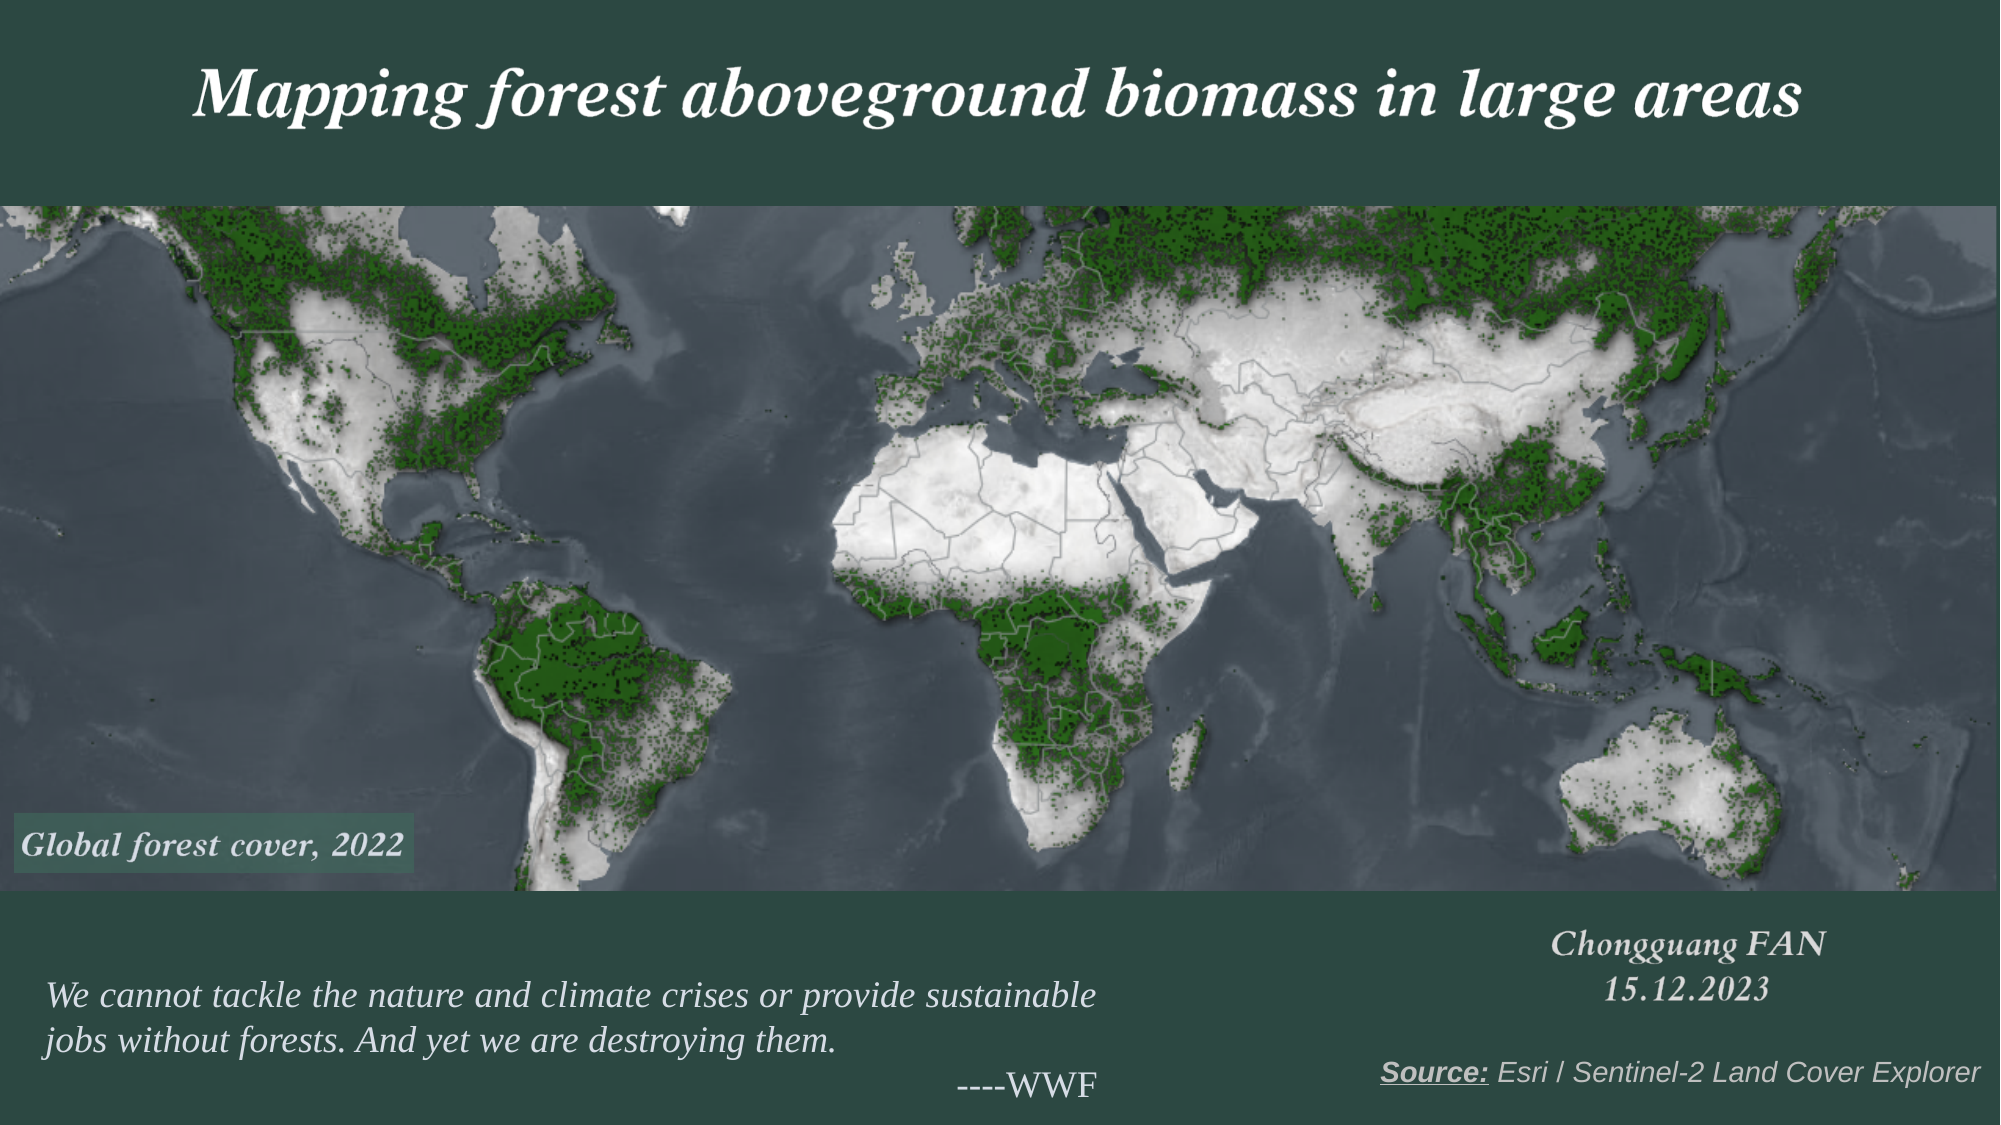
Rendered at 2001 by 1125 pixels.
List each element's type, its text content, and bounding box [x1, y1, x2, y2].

text_box We cannot tackle the nature and climate crises or provide sustainable jobs without forests. And yet we are destroying them. ----WWF [30, 962, 1113, 1113]
picture [0, 28, 1999, 179]
text_box Source: Esri / Sentinel-2 Land Cover Explorer [1365, 1045, 2000, 1096]
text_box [0, 206, 1997, 891]
picture [1507, 905, 1865, 1032]
picture [0, 812, 428, 894]
